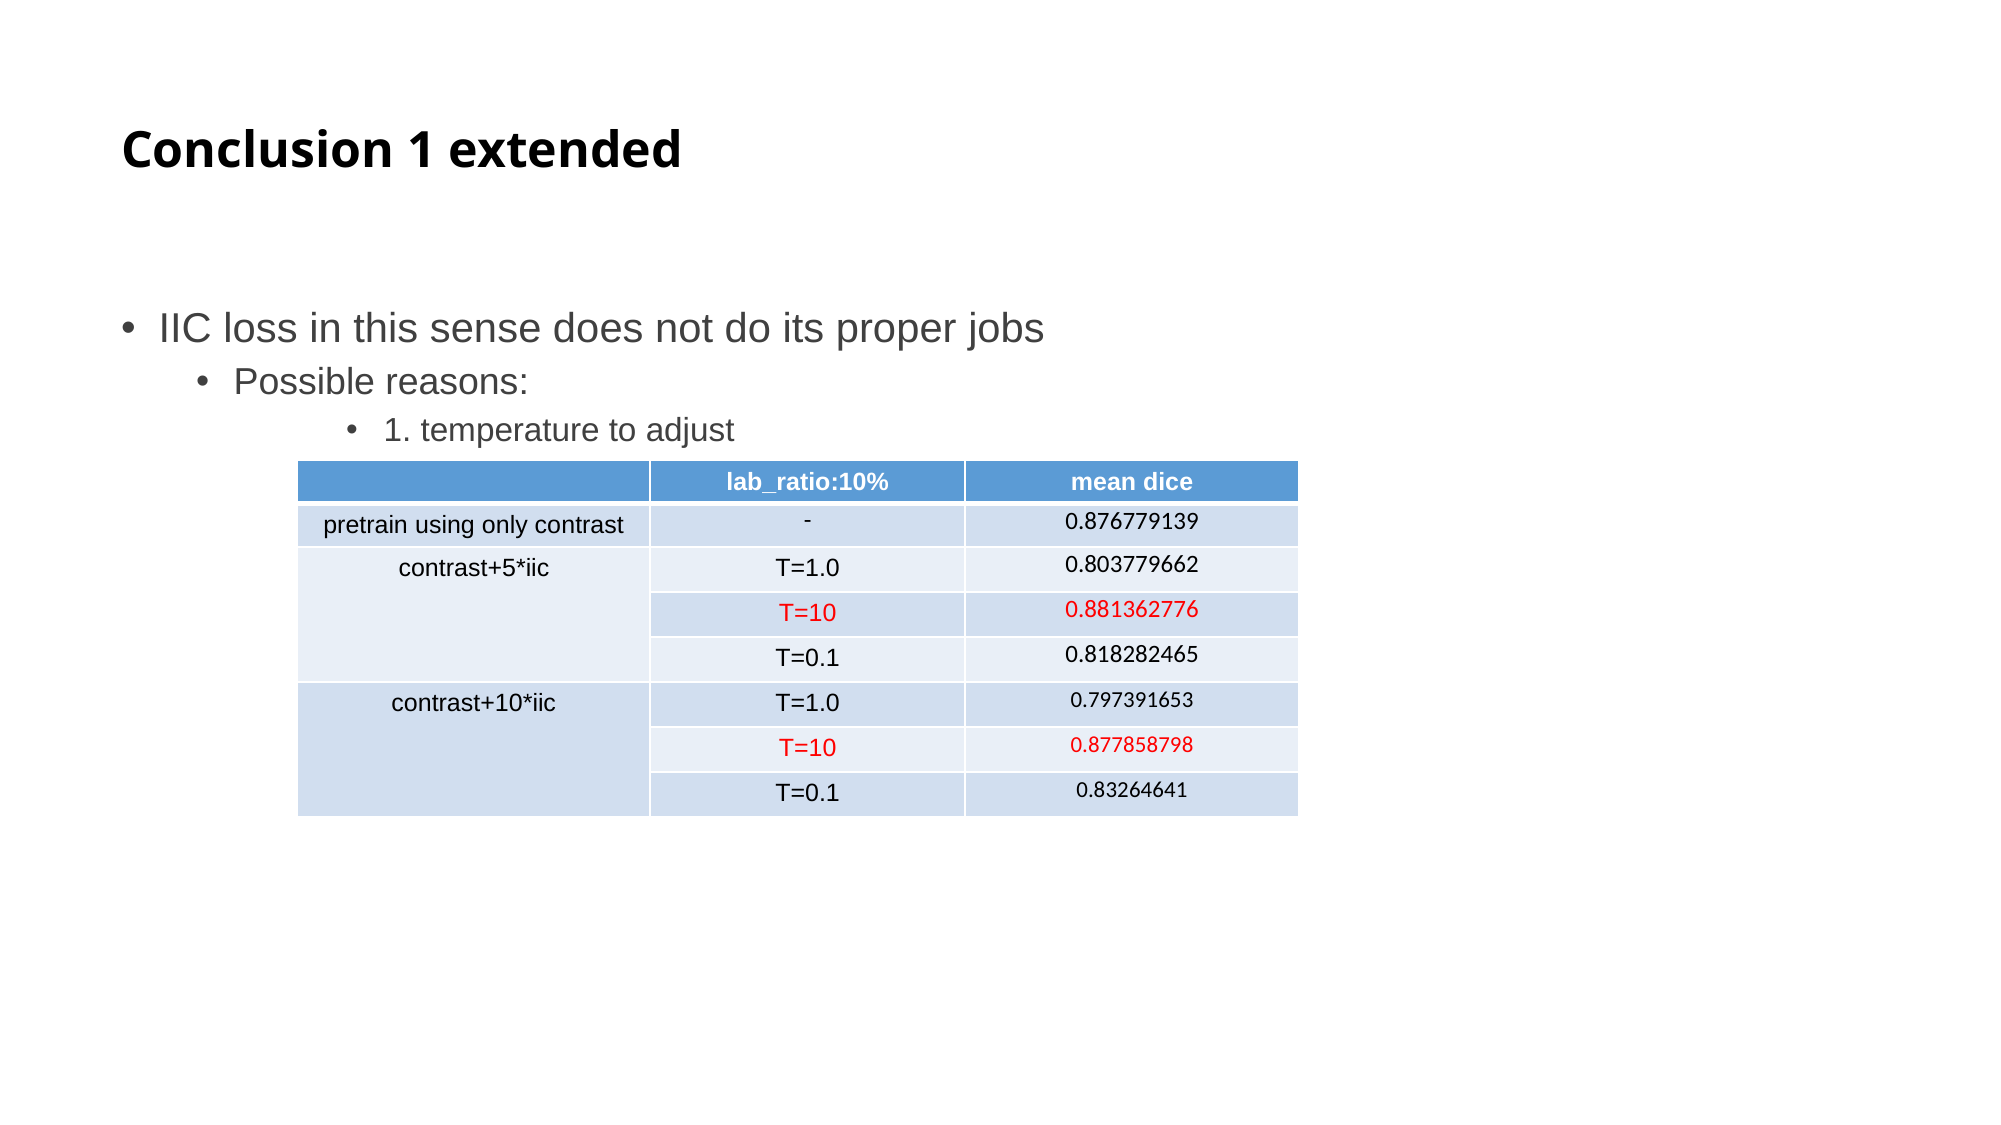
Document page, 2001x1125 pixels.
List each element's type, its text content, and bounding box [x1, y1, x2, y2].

table_cell T=10 [651, 728, 964, 771]
table_cell pretrain using only contrast [298, 506, 649, 546]
table_cell - [651, 506, 964, 546]
table_cell 0.881362776 [966, 593, 1298, 636]
table_cell 0.876779139 [966, 506, 1298, 546]
table_cell 0.818282465 [966, 638, 1298, 681]
title Conclusion 1 extended [106, 42, 1832, 260]
table_cell T=1.0 [651, 548, 964, 591]
table_cell contrast+10*iic [298, 683, 649, 816]
table_header lab_ratio:10% [651, 461, 964, 501]
table_cell 0.797391653 [966, 683, 1298, 726]
table_cell 0.83264641 [966, 773, 1298, 816]
table_header mean dice [966, 461, 1298, 501]
table_cell T=0.1 [651, 773, 964, 816]
table_cell 0.877858798 [966, 728, 1298, 771]
table_cell contrast+5*iic [298, 548, 649, 681]
table_cell T=1.0 [651, 683, 964, 726]
list IIC loss in this sense does not do its proper jobs Possible reasons: 1. temperature to adjust 2. num_clusters to adjust 3. reg_weight to adjust [106, 299, 1832, 1014]
table_cell T=10 [651, 593, 964, 636]
table_header [298, 461, 649, 501]
table_cell T=0.1 [651, 638, 964, 681]
table_cell 0.803779662 [966, 548, 1298, 591]
